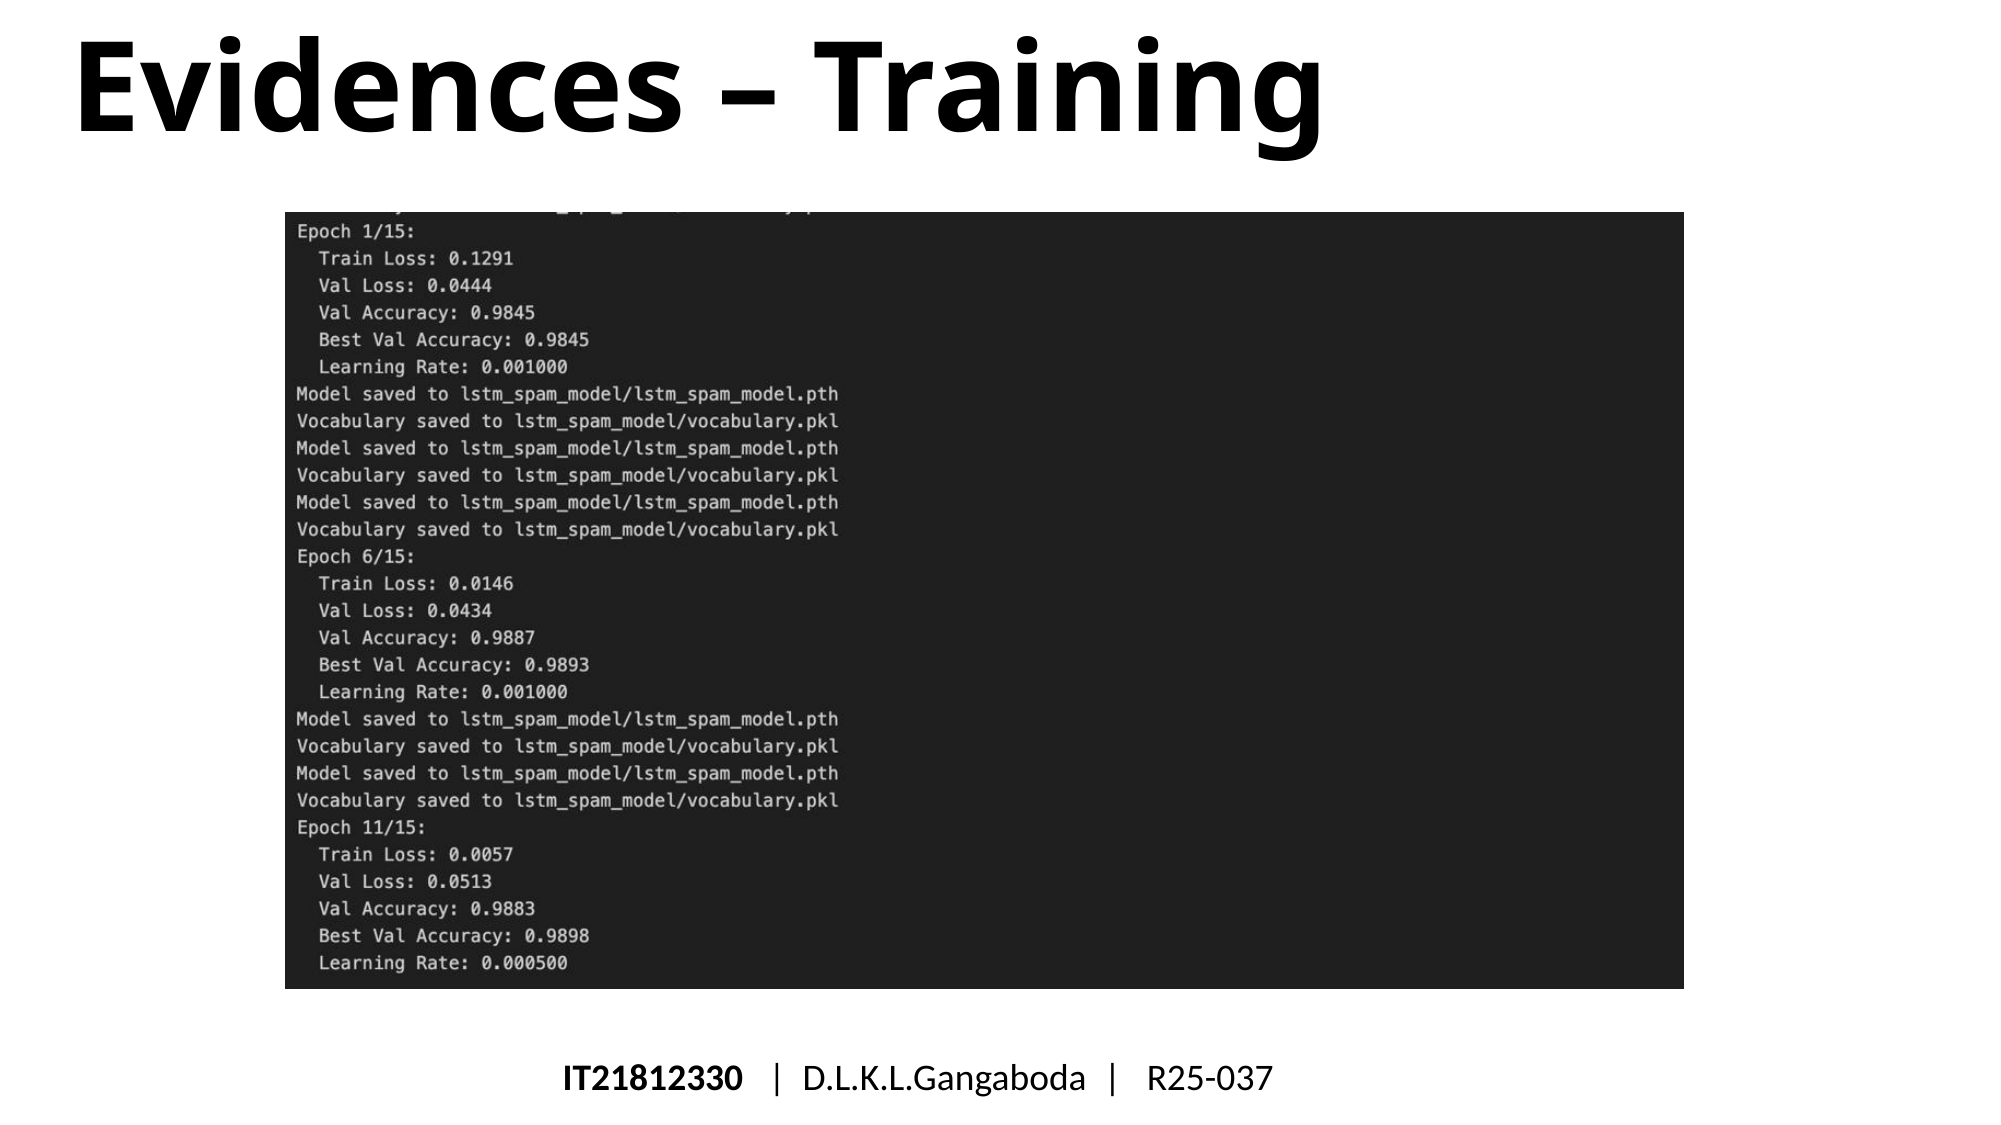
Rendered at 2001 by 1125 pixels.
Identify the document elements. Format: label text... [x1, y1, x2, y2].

text_box IT21812330 | D.L.K.L.Gangaboda | R25-037 [547, 1045, 1667, 1107]
title Evidences – Training [55, 0, 1456, 182]
picture [285, 212, 1684, 989]
